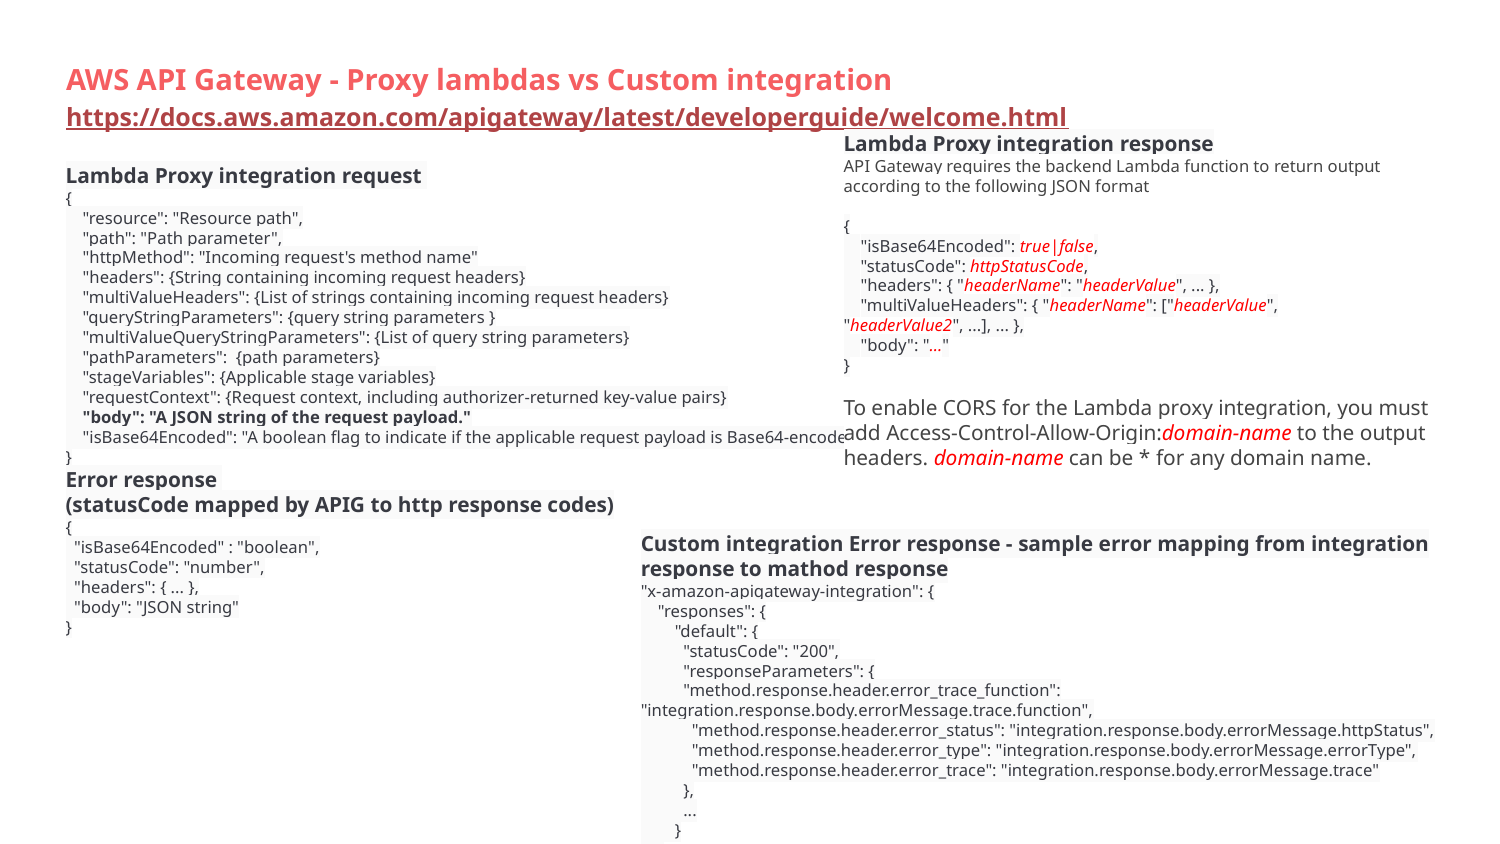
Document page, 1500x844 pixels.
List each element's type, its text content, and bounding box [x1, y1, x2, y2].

text_box Custom integration Error response - sample error mapping from integration response to mathod response "x-amazon-apigateway-integration": { "responses": { "default": { "statusCode": "200", "responseParameters": { "method.response.header.error_trace_function": "integration.response.body.errorMessage.trace.function", "method.response.header.error_status": "integration.response.body.errorMessage.httpStatus", "method.response.header.error_type": "integration.response.body.errorMessage.errorType", "method.response.header.error_trace": "integration.response.body.errorMessage.trace" }, ... } } } [625, 515, 1500, 753]
text_box Lambda Proxy integration request { "resource": "Resource path", "path": "Path parameter", "httpMethod": "Incoming request's method name" "headers": {String containing incoming request headers} "multiValueHeaders": {List of strings containing incoming request headers} "queryStringParameters": {query string parameters } "multiValueQueryStringParameters": {List of query string parameters} "pathParameters": {path parameters} "stageVariables": {Applicable stage variables} "requestContext": {Request context, including authorizer-returned key-value pairs} "body": "A JSON string of the request payload." "isBase64Encoded": "A boolean flag to indicate if the applicable request payload is Base64-encode" } Error response (statusCode mapped by APIG to http response codes) { "isBase64Encoded" : "boolean", "statusCode": "number", "headers": { ... }, "body": "JSON string" } [50, 162, 1469, 408]
text_box Lambda Proxy integration response API Gateway requires the backend Lambda function to return output according to the following JSON format { "isBase64Encoded": true|false, "statusCode": httpStatusCode, "headers": { "headerName": "headerValue", ... }, "multiValueHeaders": { "headerName": ["headerValue", "headerValue2", ...], ... }, "body": "..." } To enable CORS for the Lambda proxy integration, you must add Access-Control-Allow-Origin:domain-name to the output headers. domain-name can be * for any domain name. [828, 115, 1452, 353]
title AWS API Gateway - Proxy lambdas vs Custom integration https://docs.aws.amazon.com/apigateway/latest/developerguide/welcome.html [51, 41, 1392, 162]
